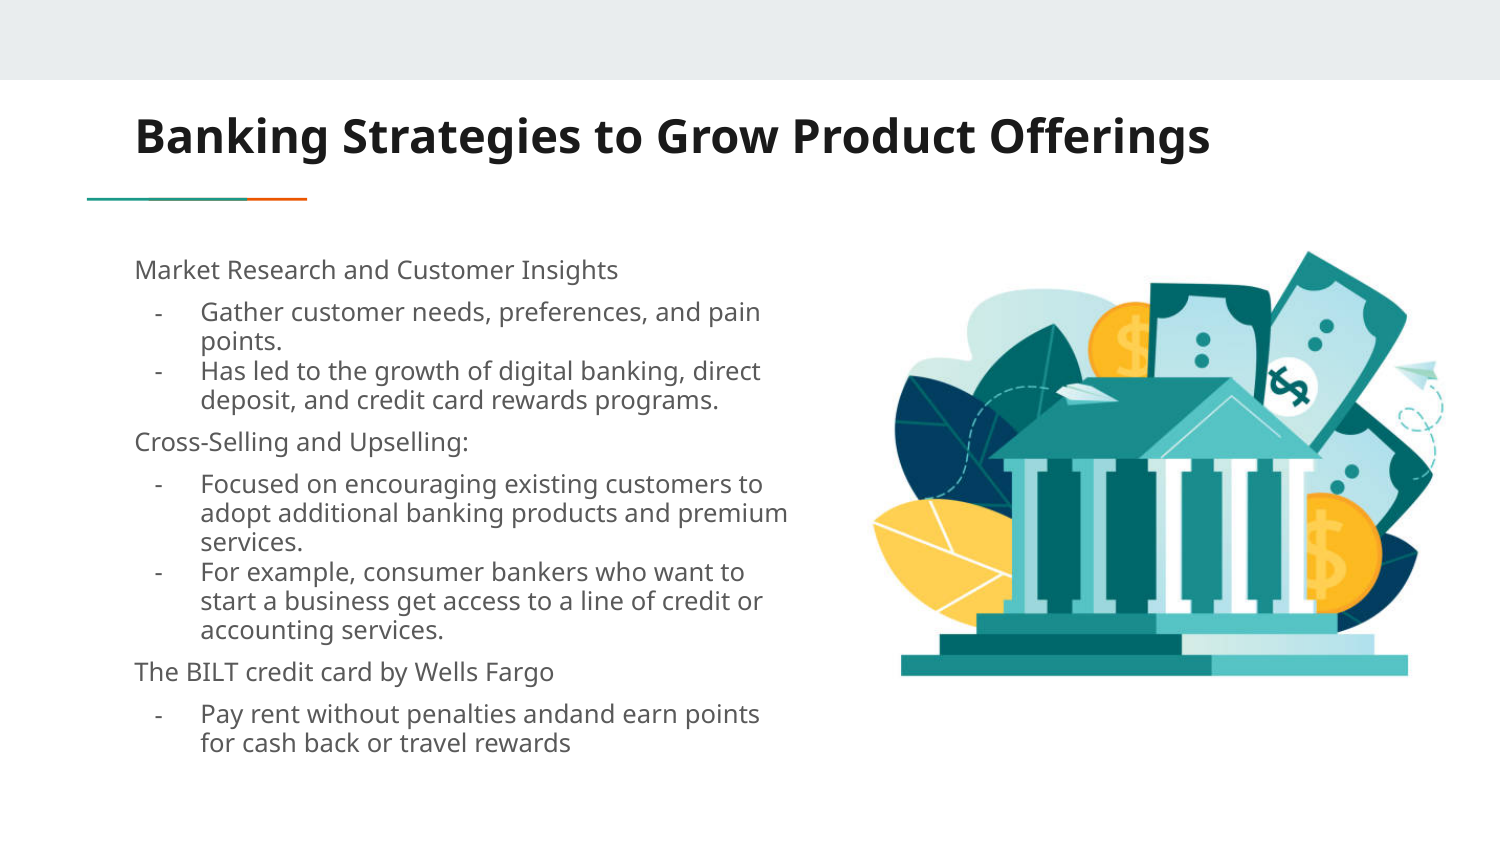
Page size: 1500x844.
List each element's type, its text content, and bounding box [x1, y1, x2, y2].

picture [834, 199, 1476, 738]
title Banking Strategies to Grow Product Offerings [119, 91, 1381, 180]
list Market Research and Customer Insights Gather customer needs, preferences, and pain points. Has led to the growth of digital banking, direct deposit, and credit card rewards programs. Cross-Selling and Upselling: Focused on encouraging existing customers to adopt additional banking products and premium services. For example, consumer bankers who want to start a business get access to a line of credit or accounting services. The BILT credit card by Wells Fargo Pay rent without penalties andand earn points for cash back or travel rewards [119, 241, 810, 780]
